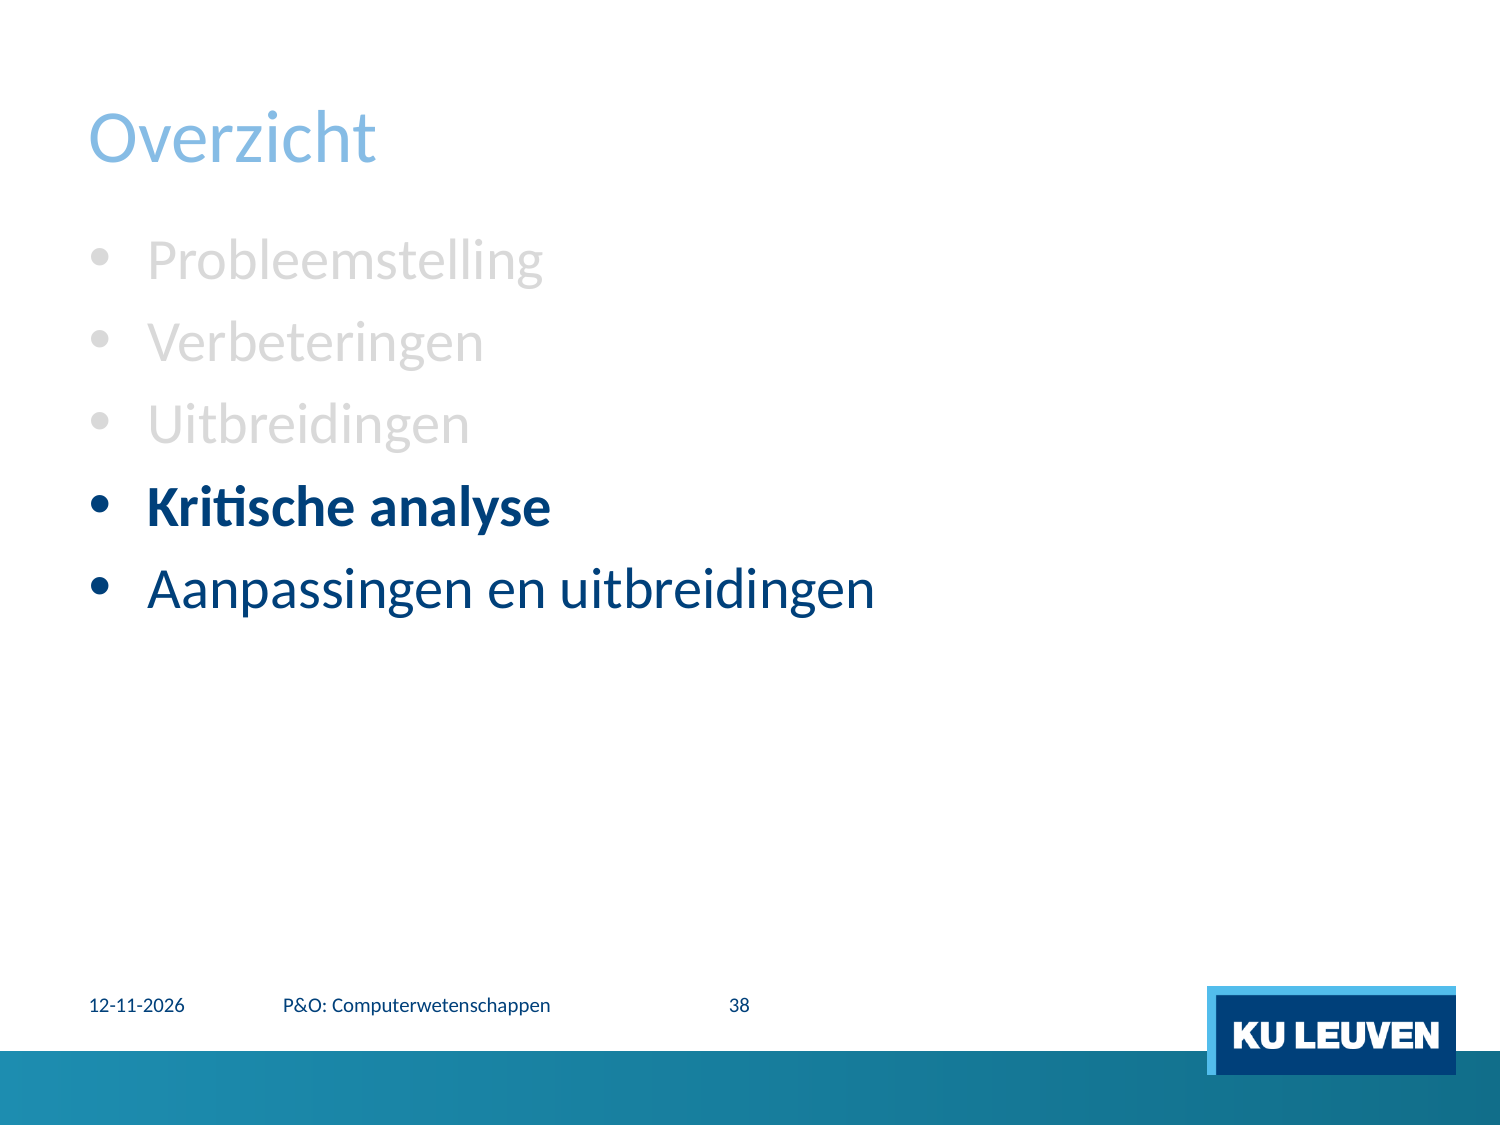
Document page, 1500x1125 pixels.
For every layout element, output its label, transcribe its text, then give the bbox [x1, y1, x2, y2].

title Overzicht [88, 29, 1456, 178]
picture [1207, 986, 1456, 1075]
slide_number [88, 992, 243, 1040]
footer P&O: Computerwetenschappen [256, 992, 582, 1040]
list Probleemstelling Verbeteringen Uitbreidingen Kritische analyse Aanpassingen en uitbreidingen [88, 221, 1456, 948]
slide_number 38 [596, 992, 750, 1040]
